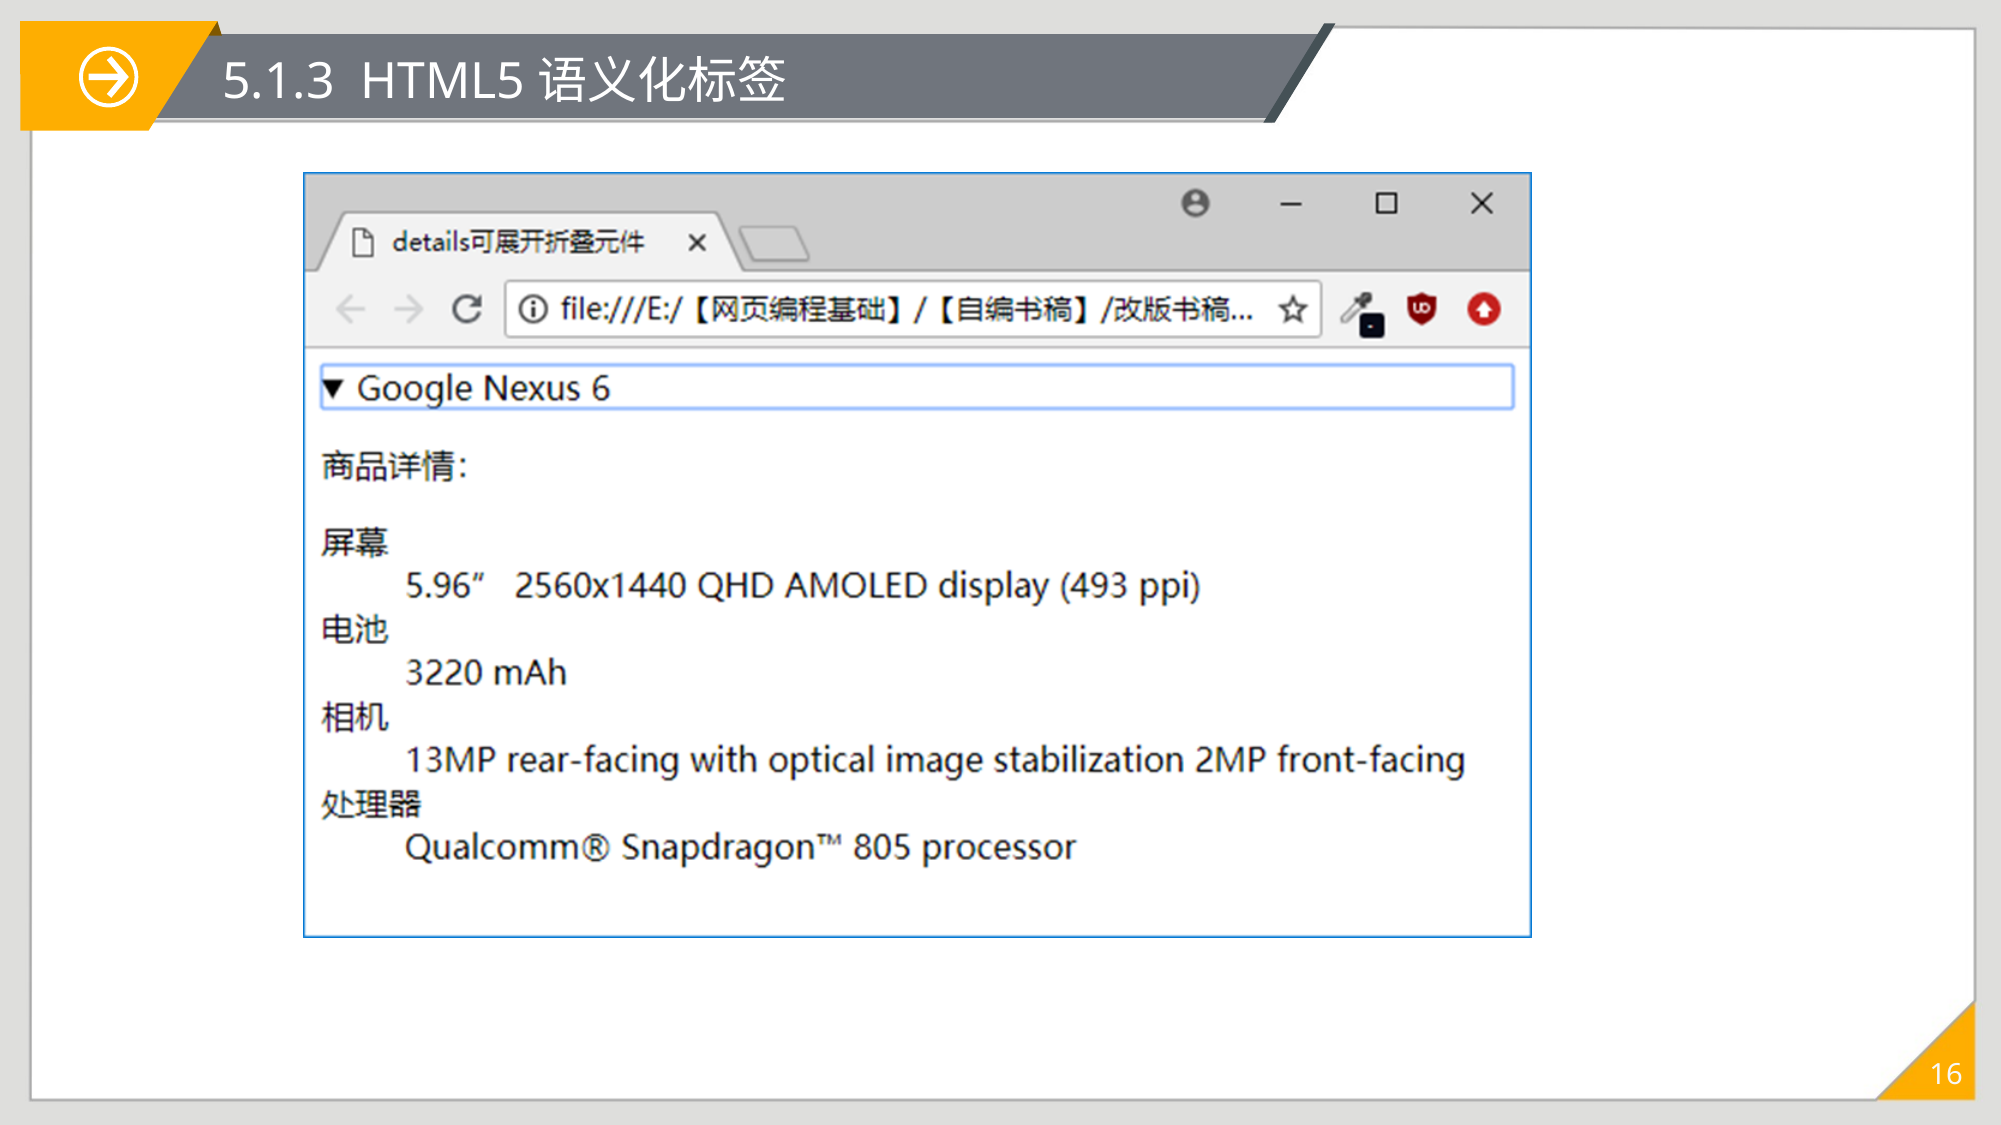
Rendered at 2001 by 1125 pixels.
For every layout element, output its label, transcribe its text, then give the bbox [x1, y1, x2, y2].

picture [0, 0, 2001, 1125]
title 5.1.3 HTML5语义化标签 [206, 26, 1792, 131]
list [303, 172, 1533, 939]
